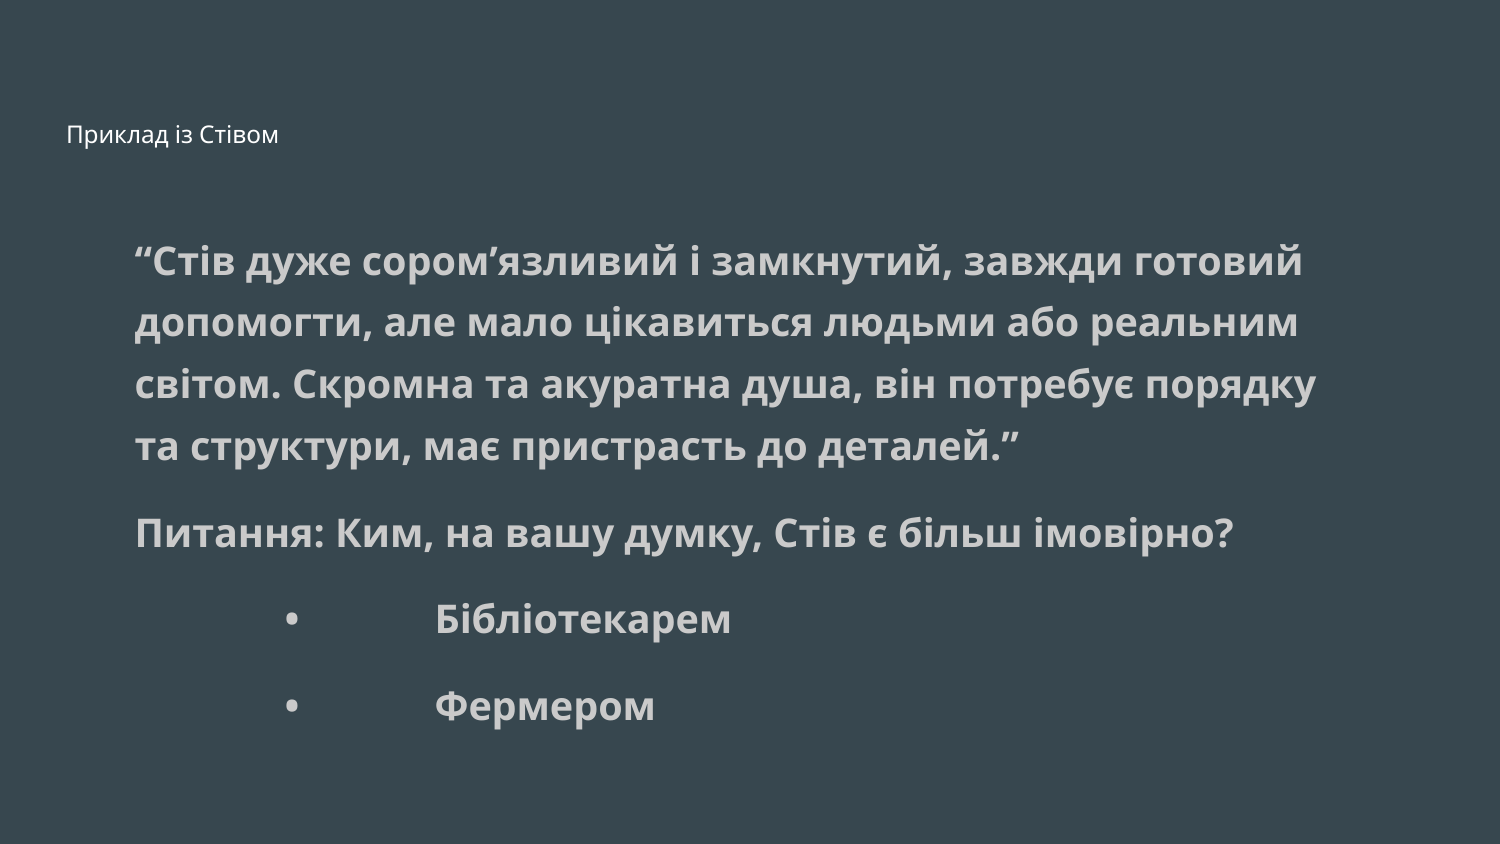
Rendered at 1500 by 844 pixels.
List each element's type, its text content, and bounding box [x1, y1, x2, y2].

title Приклад із Стівом [51, 72, 1449, 167]
list “Стів дуже сором’язливий і замкнутий, завжди готовий допомогти, але мало цікавиться людьми або реальним світом. Скромна та акуратна душа, він потребує порядку та структури, має пристрасть до деталей.” Питання: Ким, на вашу думку, Стів є більш імовірно? • Бібліотекарем • Фермером [119, 209, 1381, 790]
